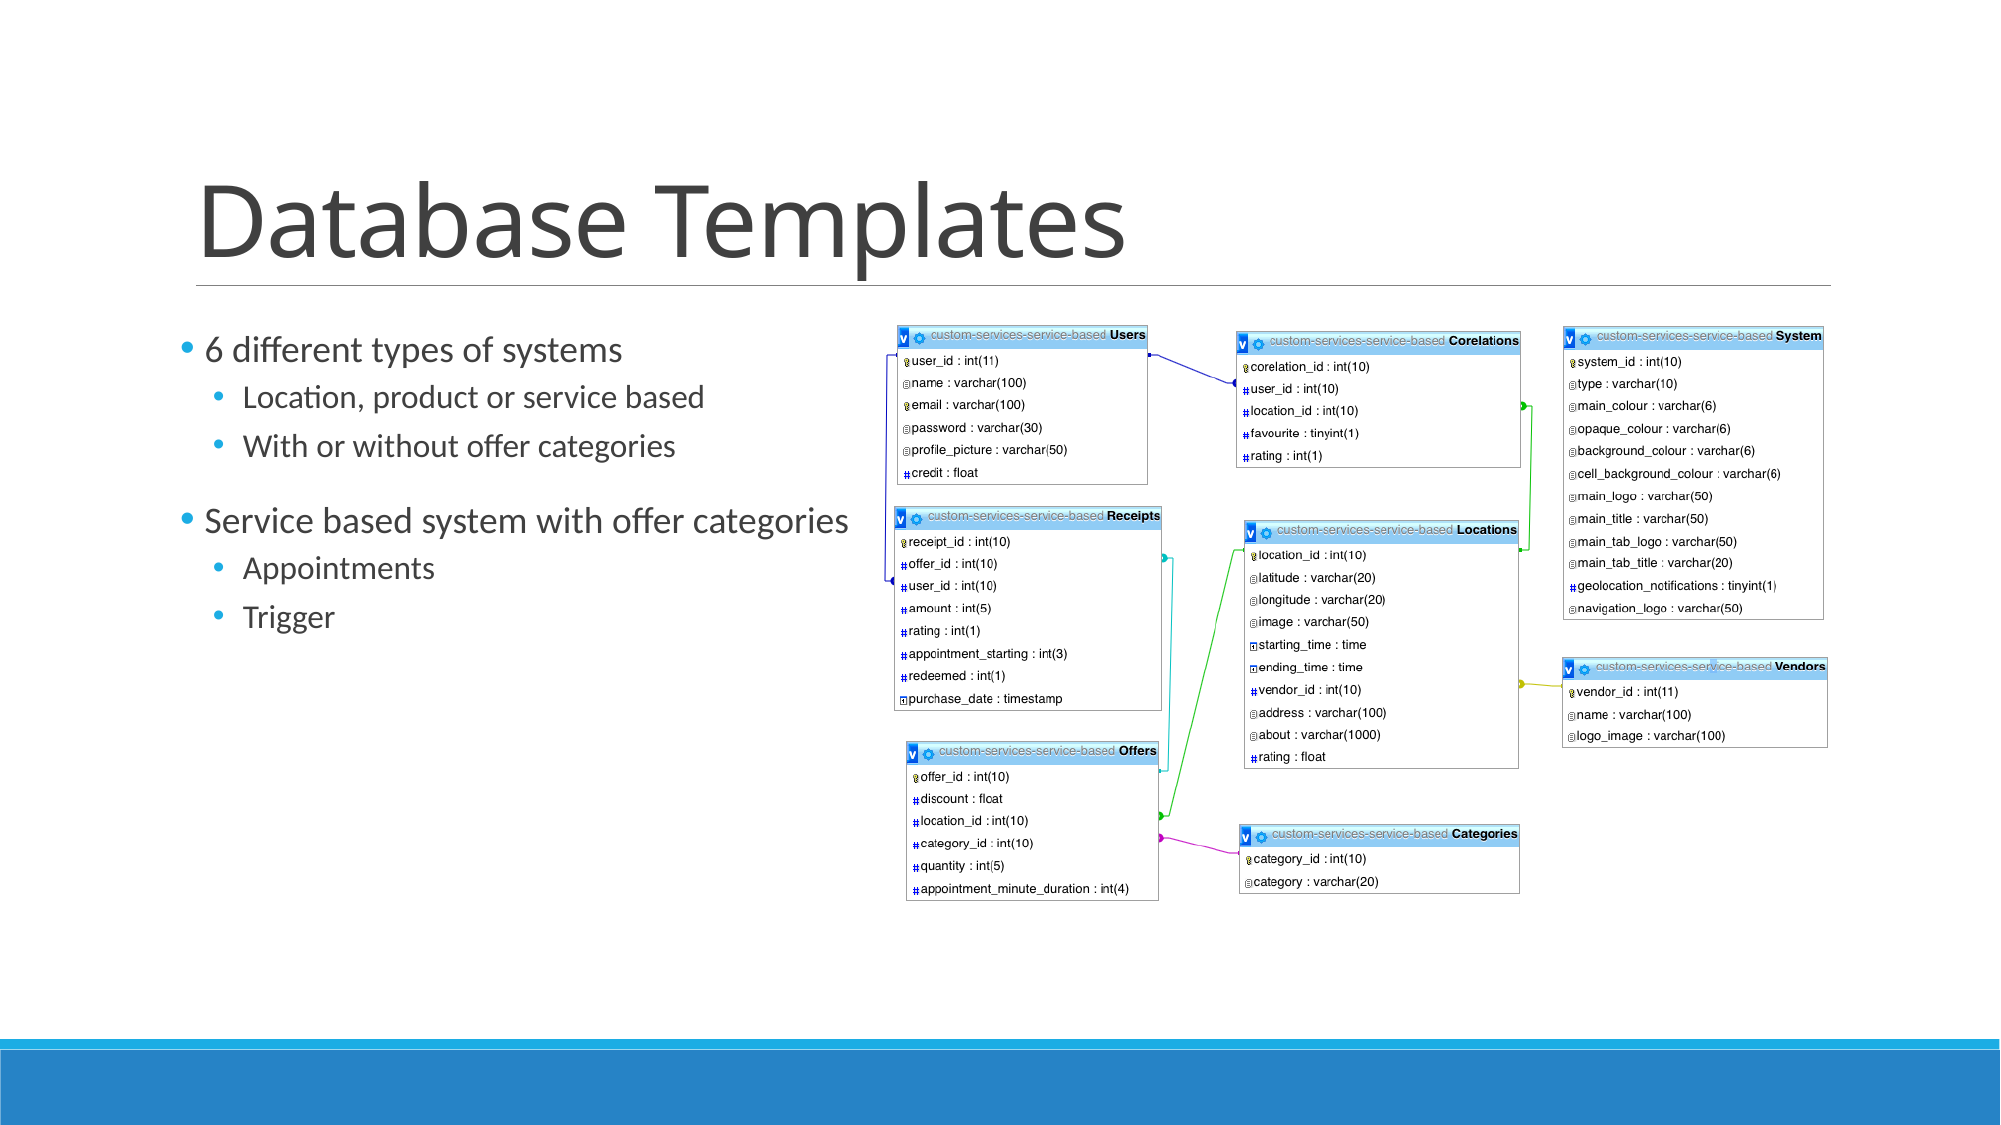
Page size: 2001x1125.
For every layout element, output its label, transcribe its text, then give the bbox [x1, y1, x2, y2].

picture [880, 318, 1831, 904]
list 6 different types of systems Location, product or service based With or without offer categories Service based system with offer categories Appointments Trigger [180, 319, 878, 561]
title Database Templates [180, 47, 1830, 285]
